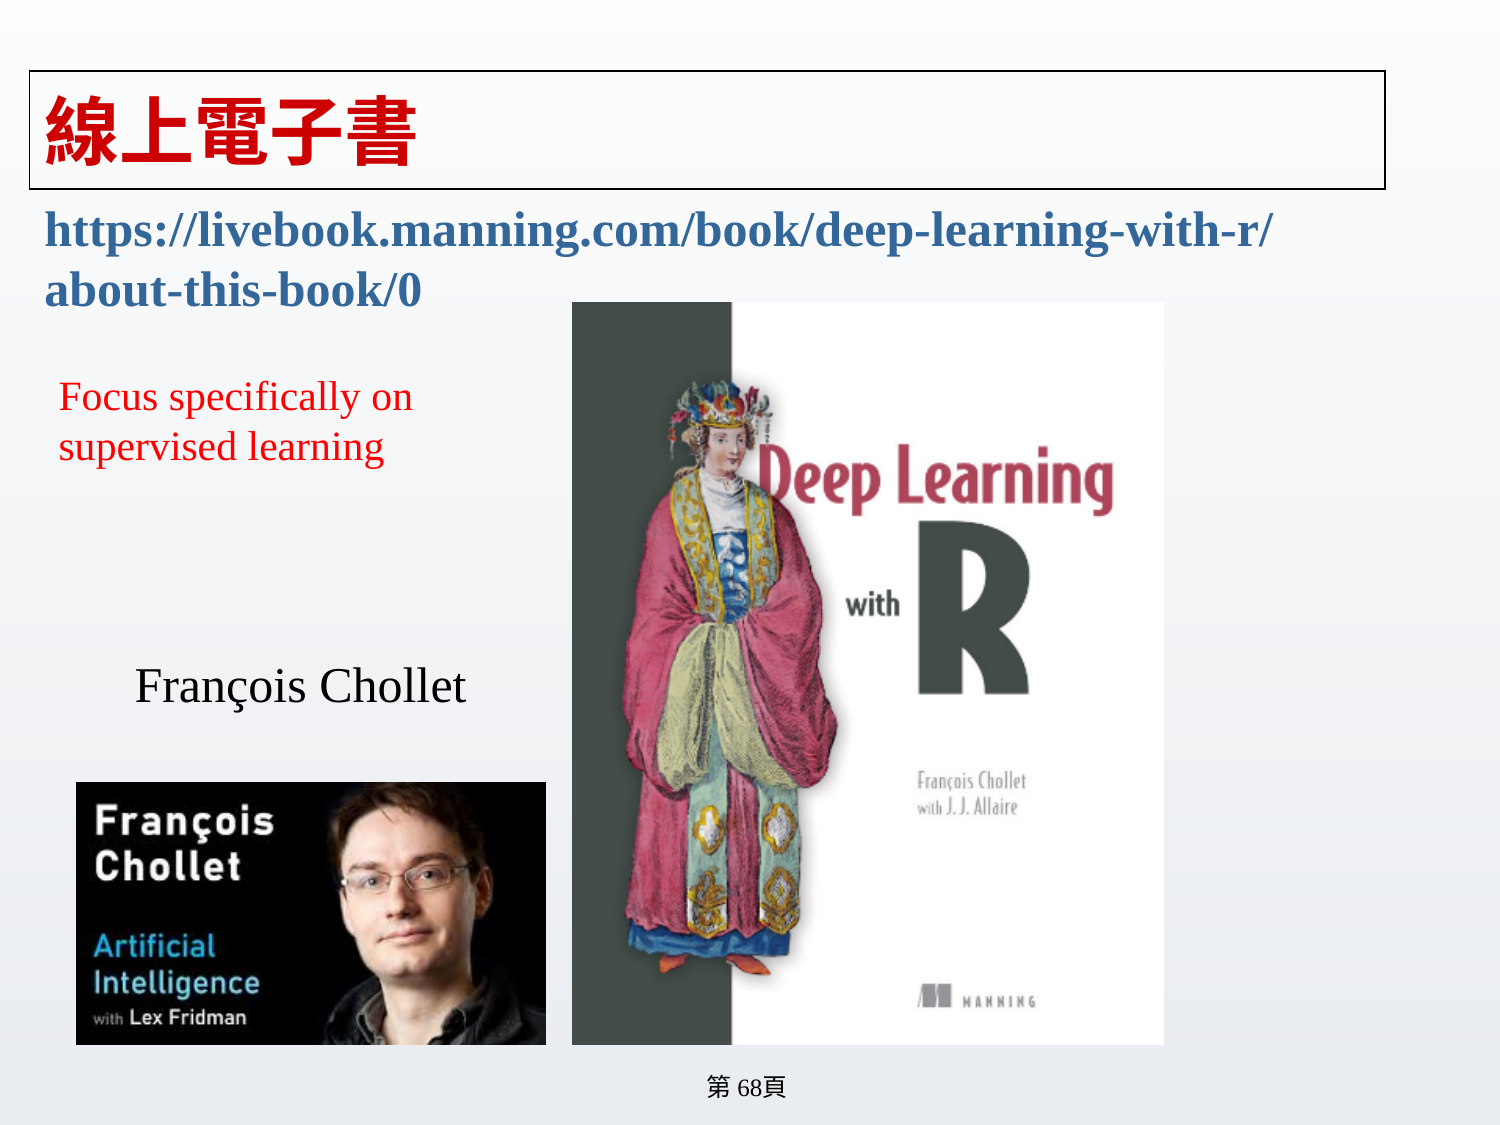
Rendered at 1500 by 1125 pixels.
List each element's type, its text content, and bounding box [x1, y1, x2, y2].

title 線上電子書 [29, 70, 1386, 189]
text_box François Chollet [119, 645, 483, 720]
text_box Focus specifically on supervised learning [43, 361, 529, 477]
picture [572, 302, 1164, 1046]
picture [76, 782, 546, 1045]
list https://livebook.manning.com/book/deep-learning-with-r/about-this-book/0 [29, 189, 1386, 1017]
